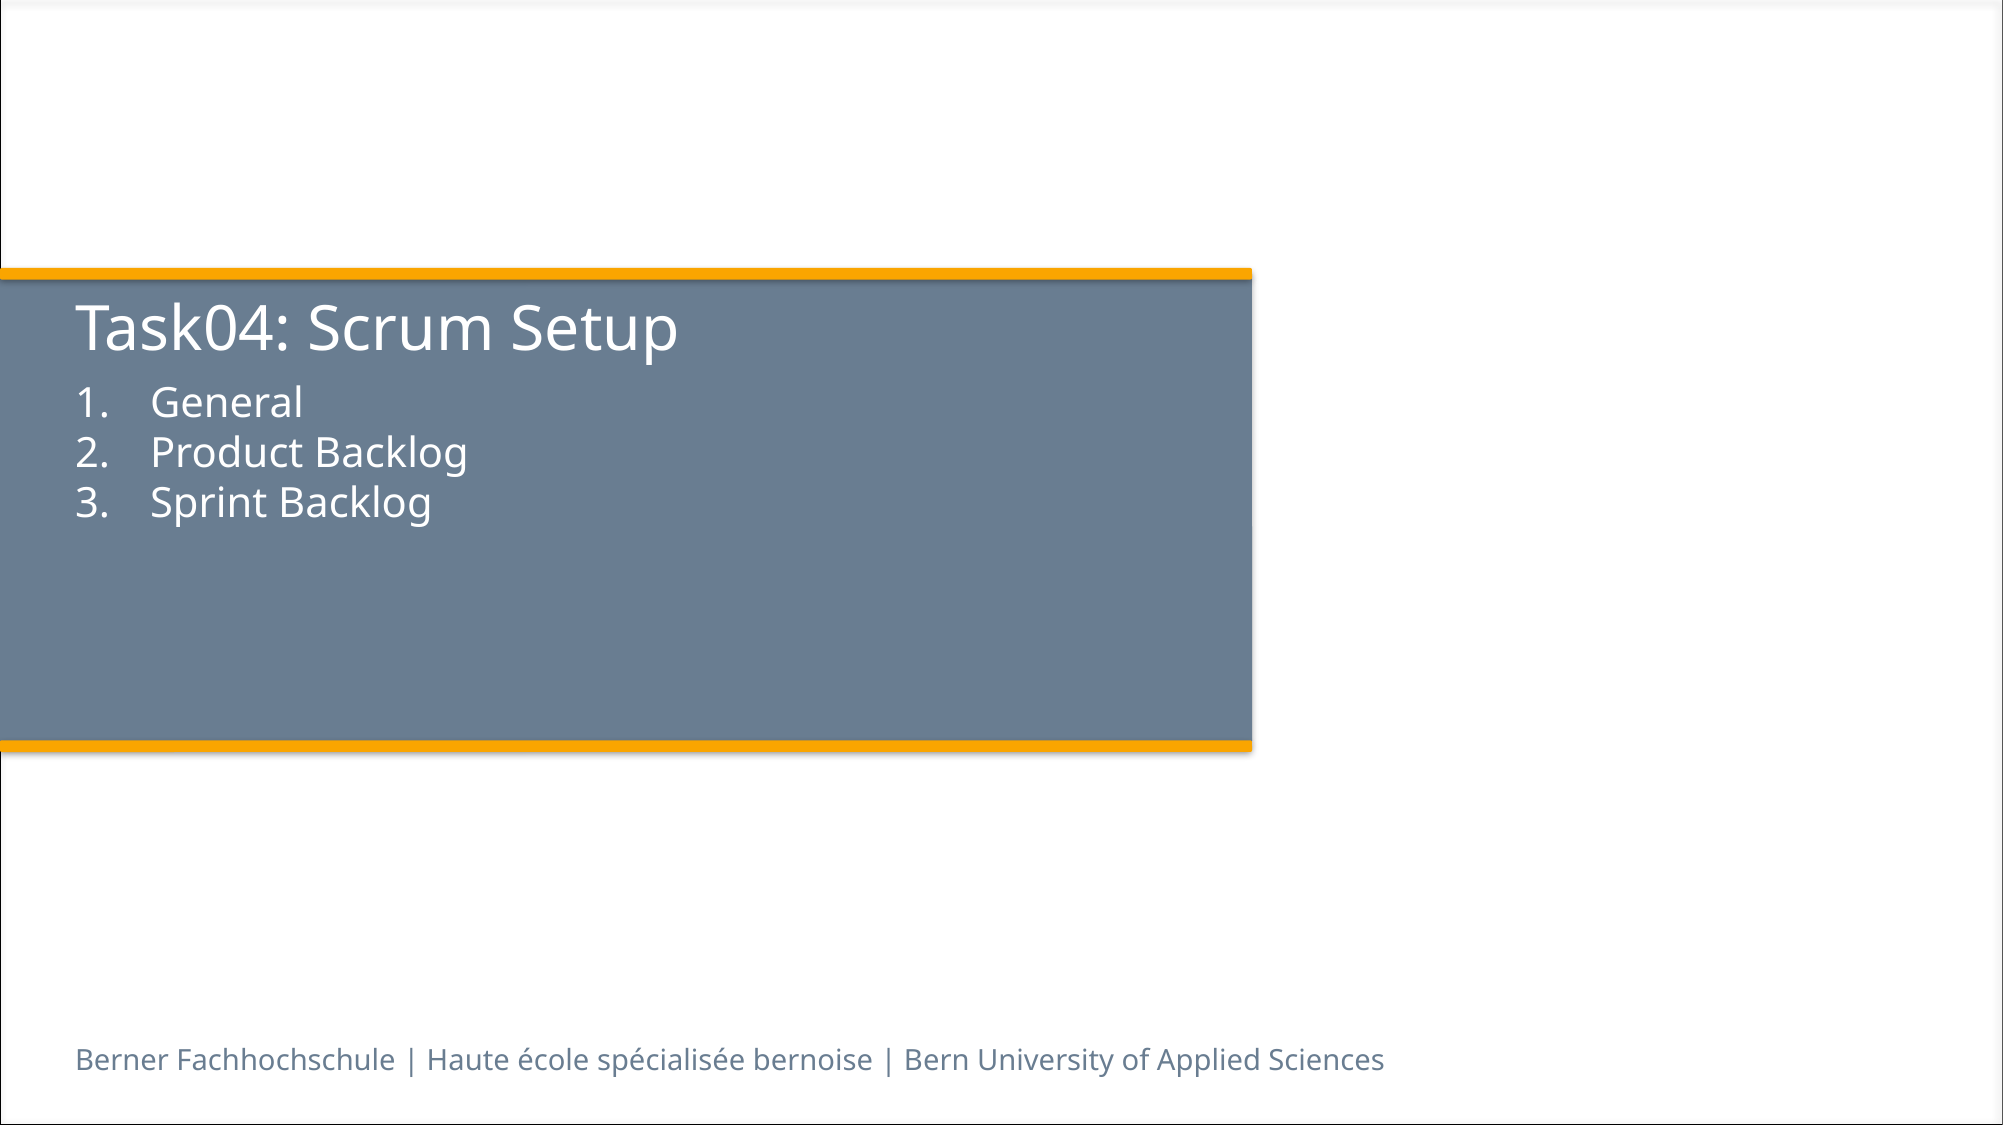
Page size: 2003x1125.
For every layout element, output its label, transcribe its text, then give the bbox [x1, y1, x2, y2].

subtitle General Product Backlog Sprint Backlog [75, 367, 1227, 702]
title Task04: Scrum Setup [75, 280, 1227, 367]
